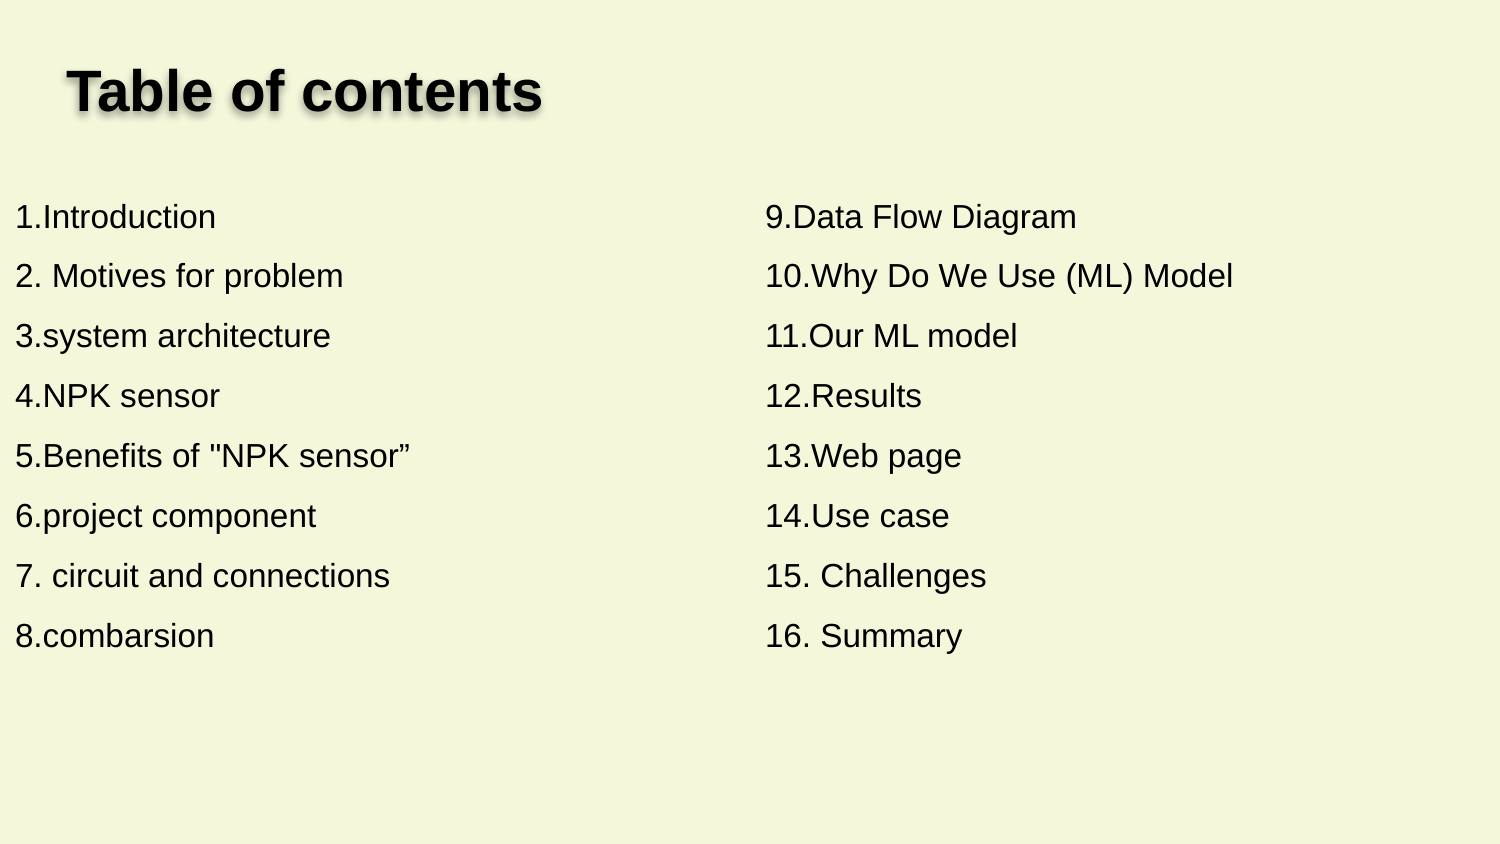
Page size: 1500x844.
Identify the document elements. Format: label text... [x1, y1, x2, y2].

text_box Table of contents [51, 38, 1433, 134]
title 1.Introduction 2. Motives for problem 3.system architecture 4.NPK sensor 5.Benefits of "NPK sensor” 6.project component 7. circuit and connections 8.combarsion [0, 159, 636, 792]
text_box 9.Data Flow Diagram 10.Why Do We Use (ML) Model 11.Our ML model 12.Results 13.Web page 14.Use case 15. Challenges 16. Summary [750, 159, 1491, 792]
